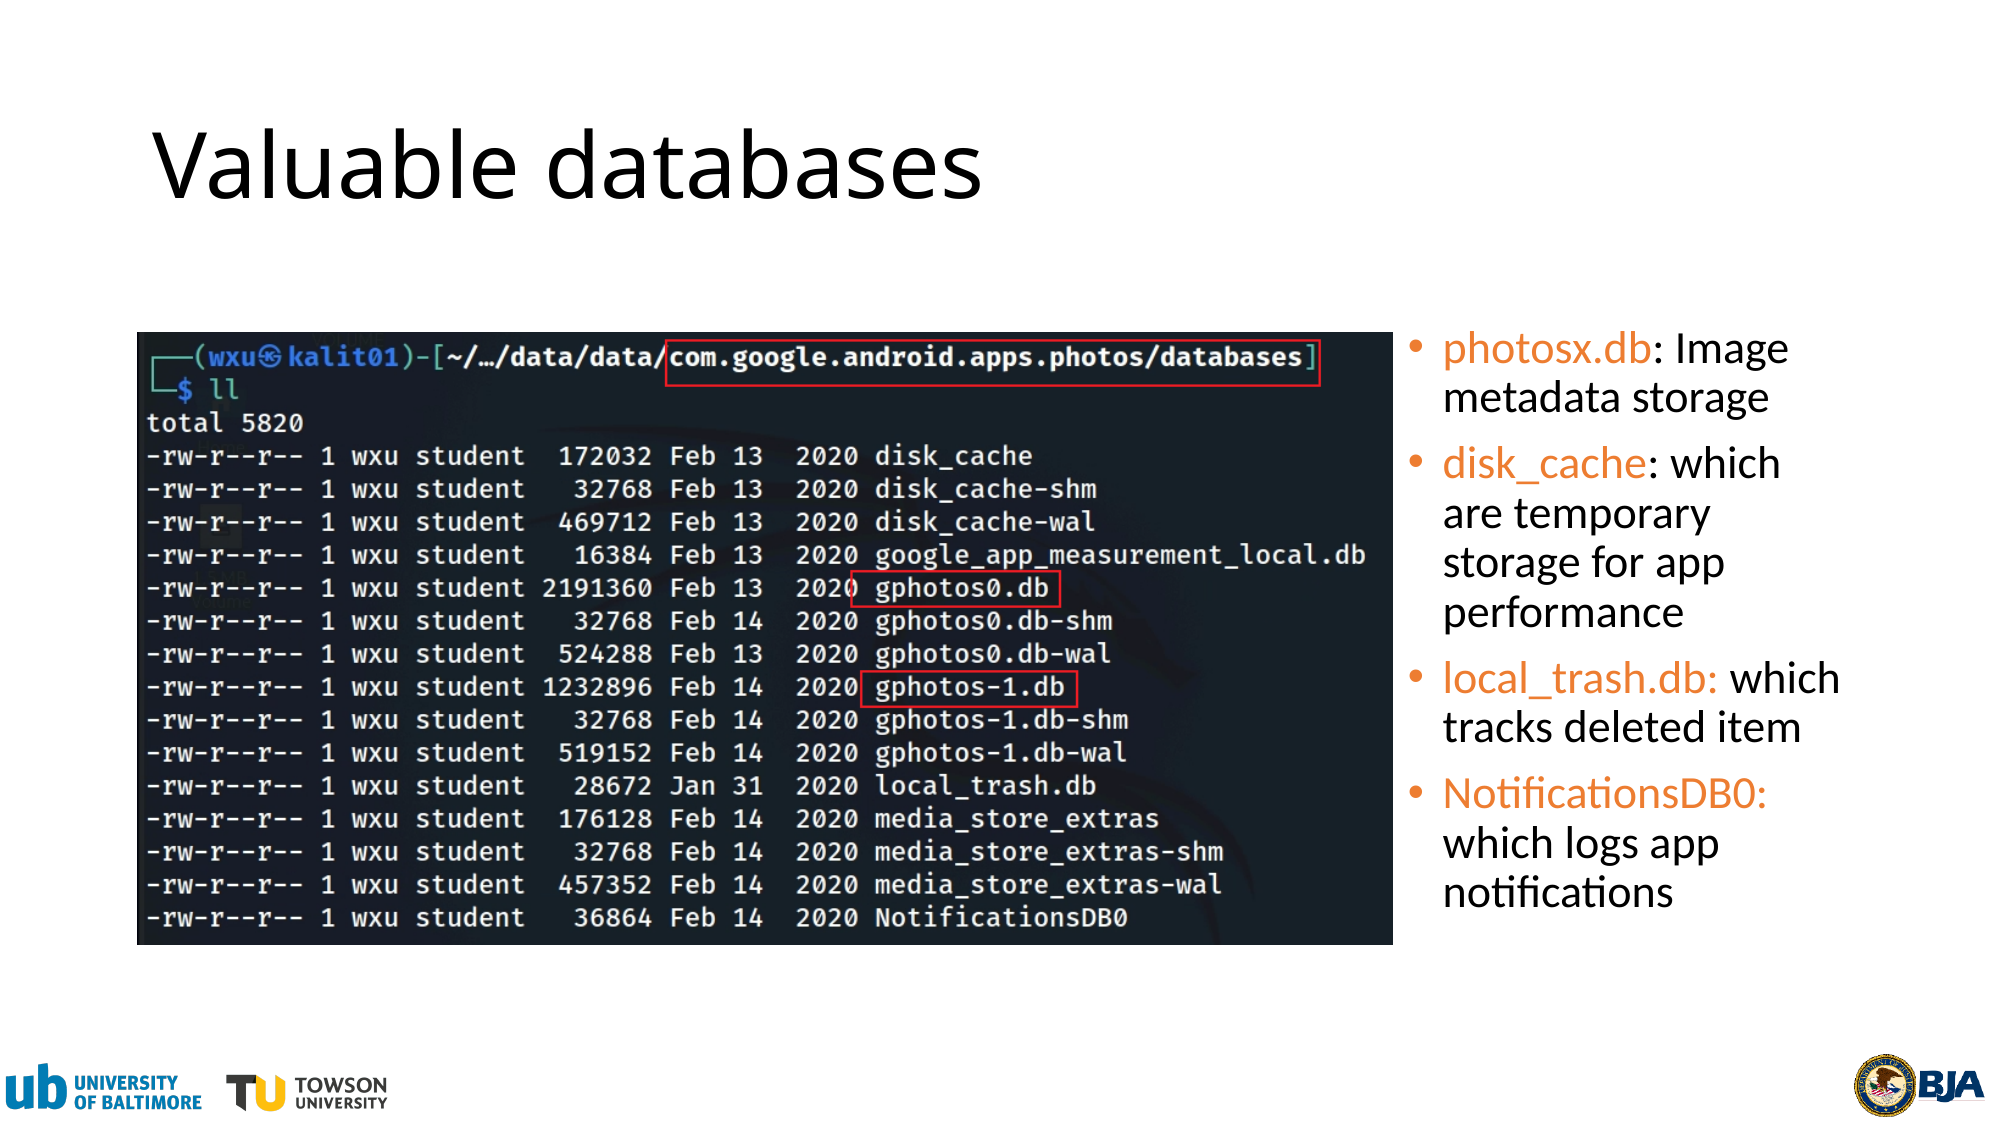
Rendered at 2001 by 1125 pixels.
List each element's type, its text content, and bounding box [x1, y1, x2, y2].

picture [0, 1031, 407, 1125]
title Valuable databases [137, 59, 1863, 278]
picture [1854, 1054, 1986, 1117]
picture [137, 332, 1393, 945]
list photosx.db: Image metadata storage disk_cache: which are temporary storage for app performance local_trash.db: which tracks deleted item NotificationsDB0: which logs app notifications [1392, 315, 1863, 961]
